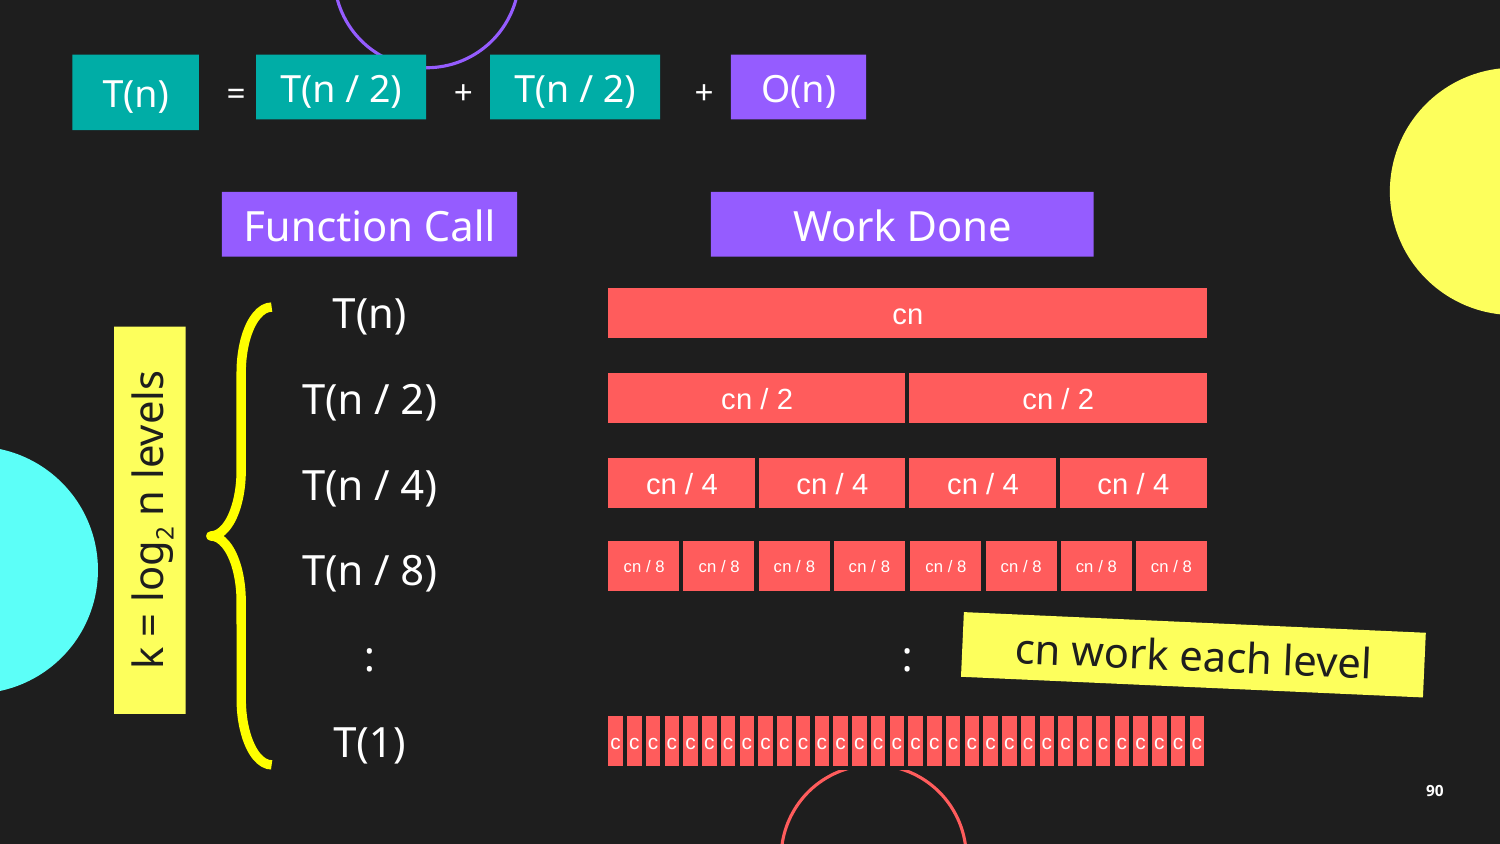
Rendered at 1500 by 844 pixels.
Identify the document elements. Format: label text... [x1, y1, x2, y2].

text_box Work Done [710, 191, 1094, 257]
text_box c [923, 712, 942, 770]
text_box c [679, 712, 698, 770]
text_box = [210, 65, 245, 120]
text_box T(n / 2) [488, 53, 662, 122]
text_box T(n / 2) [254, 53, 428, 122]
text_box c [885, 712, 904, 770]
text_box c [1167, 712, 1185, 770]
text_box c [698, 712, 717, 770]
text_box c [979, 712, 998, 770]
slide_number 90 [1389, 764, 1480, 816]
text_box c [1054, 712, 1073, 770]
text_box c [660, 712, 679, 770]
text_box c [604, 712, 623, 770]
text_box c [735, 712, 754, 770]
text_box c [642, 712, 660, 770]
text_box cn / 8 [1057, 537, 1132, 595]
text_box cn work each level [961, 612, 1426, 698]
text_box T(n) [245, 279, 494, 344]
text_box c [1092, 712, 1110, 770]
text_box c [1017, 712, 1035, 770]
text_box cn [604, 284, 1211, 342]
text_box c [1148, 712, 1167, 770]
text_box cn / 8 [679, 537, 754, 595]
text_box c [998, 712, 1017, 770]
text_box cn / 8 [981, 537, 1057, 595]
text_box + [437, 63, 472, 118]
text_box : [783, 622, 1032, 688]
text_box c [1185, 712, 1208, 770]
text_box cn / 8 [1132, 537, 1211, 595]
text_box c [848, 712, 867, 770]
text_box c [904, 712, 923, 770]
text_box c [623, 712, 642, 770]
text_box Function Call [221, 191, 518, 257]
text_box c [773, 712, 792, 770]
text_box c [1110, 712, 1129, 770]
text_box T(n) [70, 53, 201, 132]
text_box cn / 8 [830, 537, 906, 595]
text_box c [942, 712, 960, 770]
text_box T(n / 8) [272, 536, 494, 602]
text_box c [792, 712, 810, 770]
text_box T(n / 4) [272, 450, 494, 516]
text_box [210, 306, 272, 766]
text_box c [829, 712, 848, 770]
text_box cn / 8 [754, 537, 830, 595]
text_box : [272, 622, 494, 688]
text_box c [1035, 712, 1054, 770]
text_box c [960, 712, 979, 770]
text_box c [810, 712, 829, 770]
text_box + [678, 63, 713, 118]
text_box cn / 4 [1056, 454, 1211, 512]
text_box cn / 4 [604, 454, 755, 512]
text_box c [1073, 712, 1092, 770]
text_box T(n / 2) [272, 365, 494, 430]
text_box c [867, 712, 885, 770]
text_box cn / 2 [604, 369, 905, 427]
text_box T(1) [245, 708, 494, 773]
text_box c [754, 712, 773, 770]
text_box cn / 4 [755, 454, 905, 512]
text_box cn / 4 [905, 454, 1056, 512]
text_box k = log2 n levels [114, 326, 186, 714]
text_box cn / 8 [604, 537, 679, 595]
text_box c [717, 712, 735, 770]
text_box c [1129, 712, 1148, 770]
text_box O(n) [729, 53, 868, 122]
text_box cn / 2 [905, 369, 1211, 427]
text_box cn / 8 [906, 537, 981, 595]
